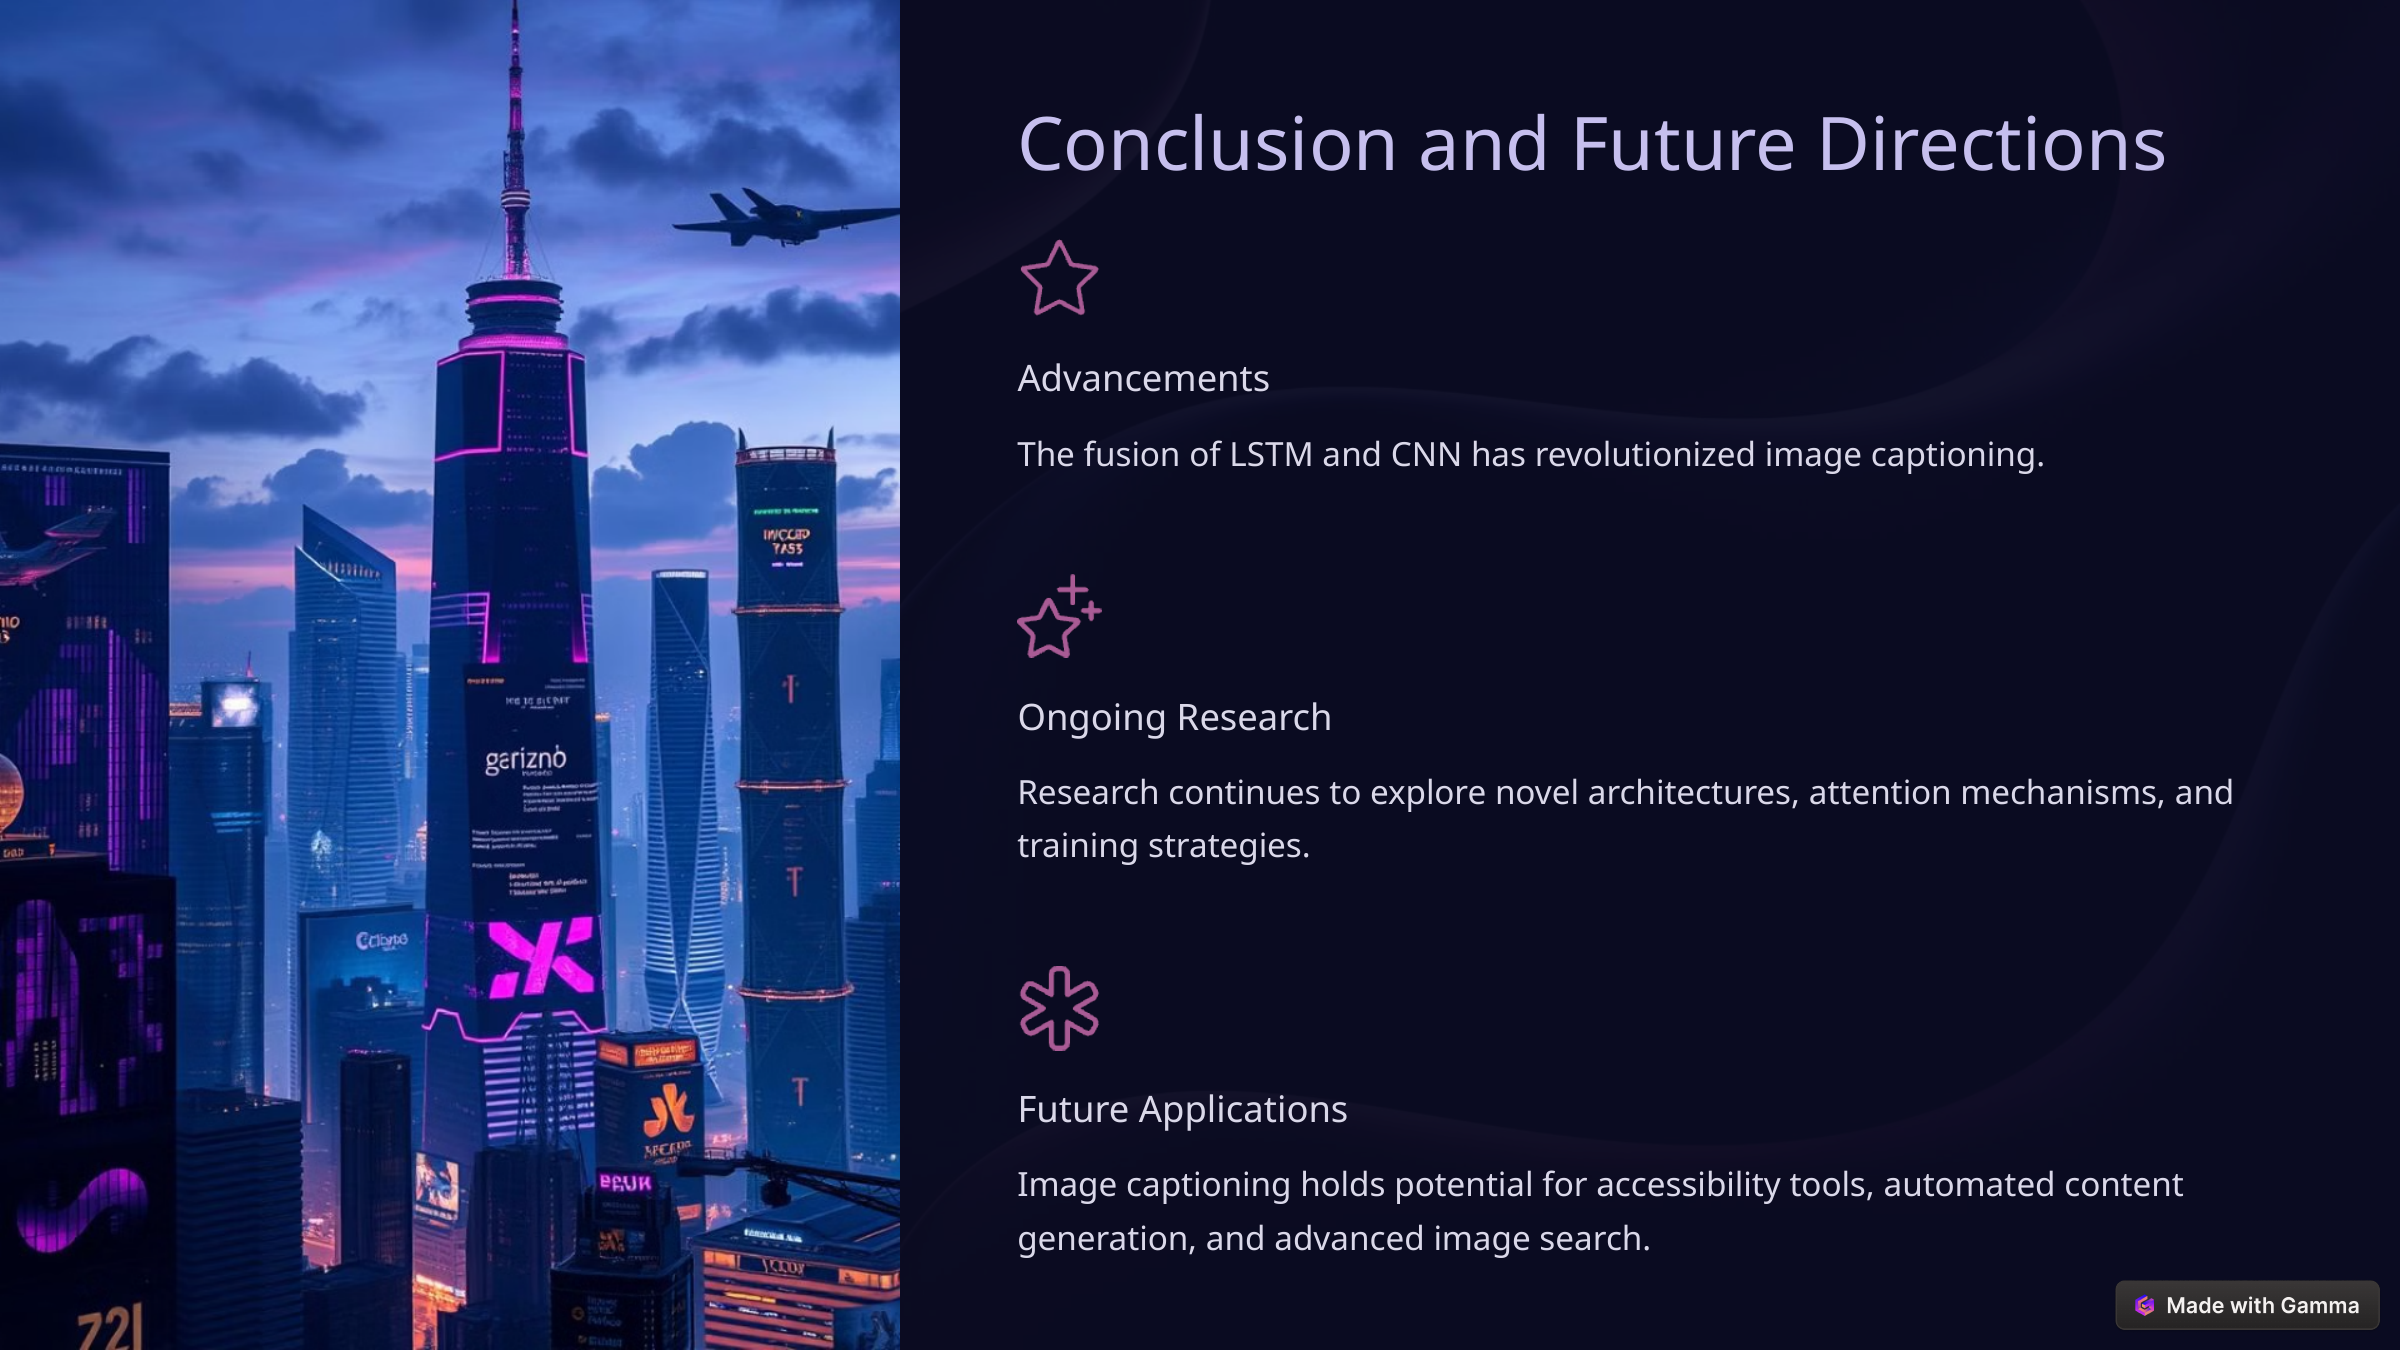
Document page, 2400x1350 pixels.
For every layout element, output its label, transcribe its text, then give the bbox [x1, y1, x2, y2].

text_box The fusion of LSTM and CNN has revolutionized image captioning. [1017, 419, 2283, 474]
picture [0, 0, 900, 1350]
picture [2106, 1271, 2389, 1339]
picture [1017, 574, 1102, 658]
text_box Image captioning holds potential for accessibility tools, automated content generation, and advanced image search. [1017, 1150, 2283, 1258]
picture [1017, 235, 1102, 320]
text_box Future Applications [1017, 1083, 1391, 1131]
text_box Ongoing Research [1017, 691, 1391, 739]
text_box Research continues to explore novel architectures, attention mechanisms, and training strategies. [1017, 758, 2283, 866]
picture [1017, 966, 1102, 1051]
text_box Conclusion and Future Directions [1017, 92, 2228, 186]
text_box Advancements [1017, 353, 1391, 400]
